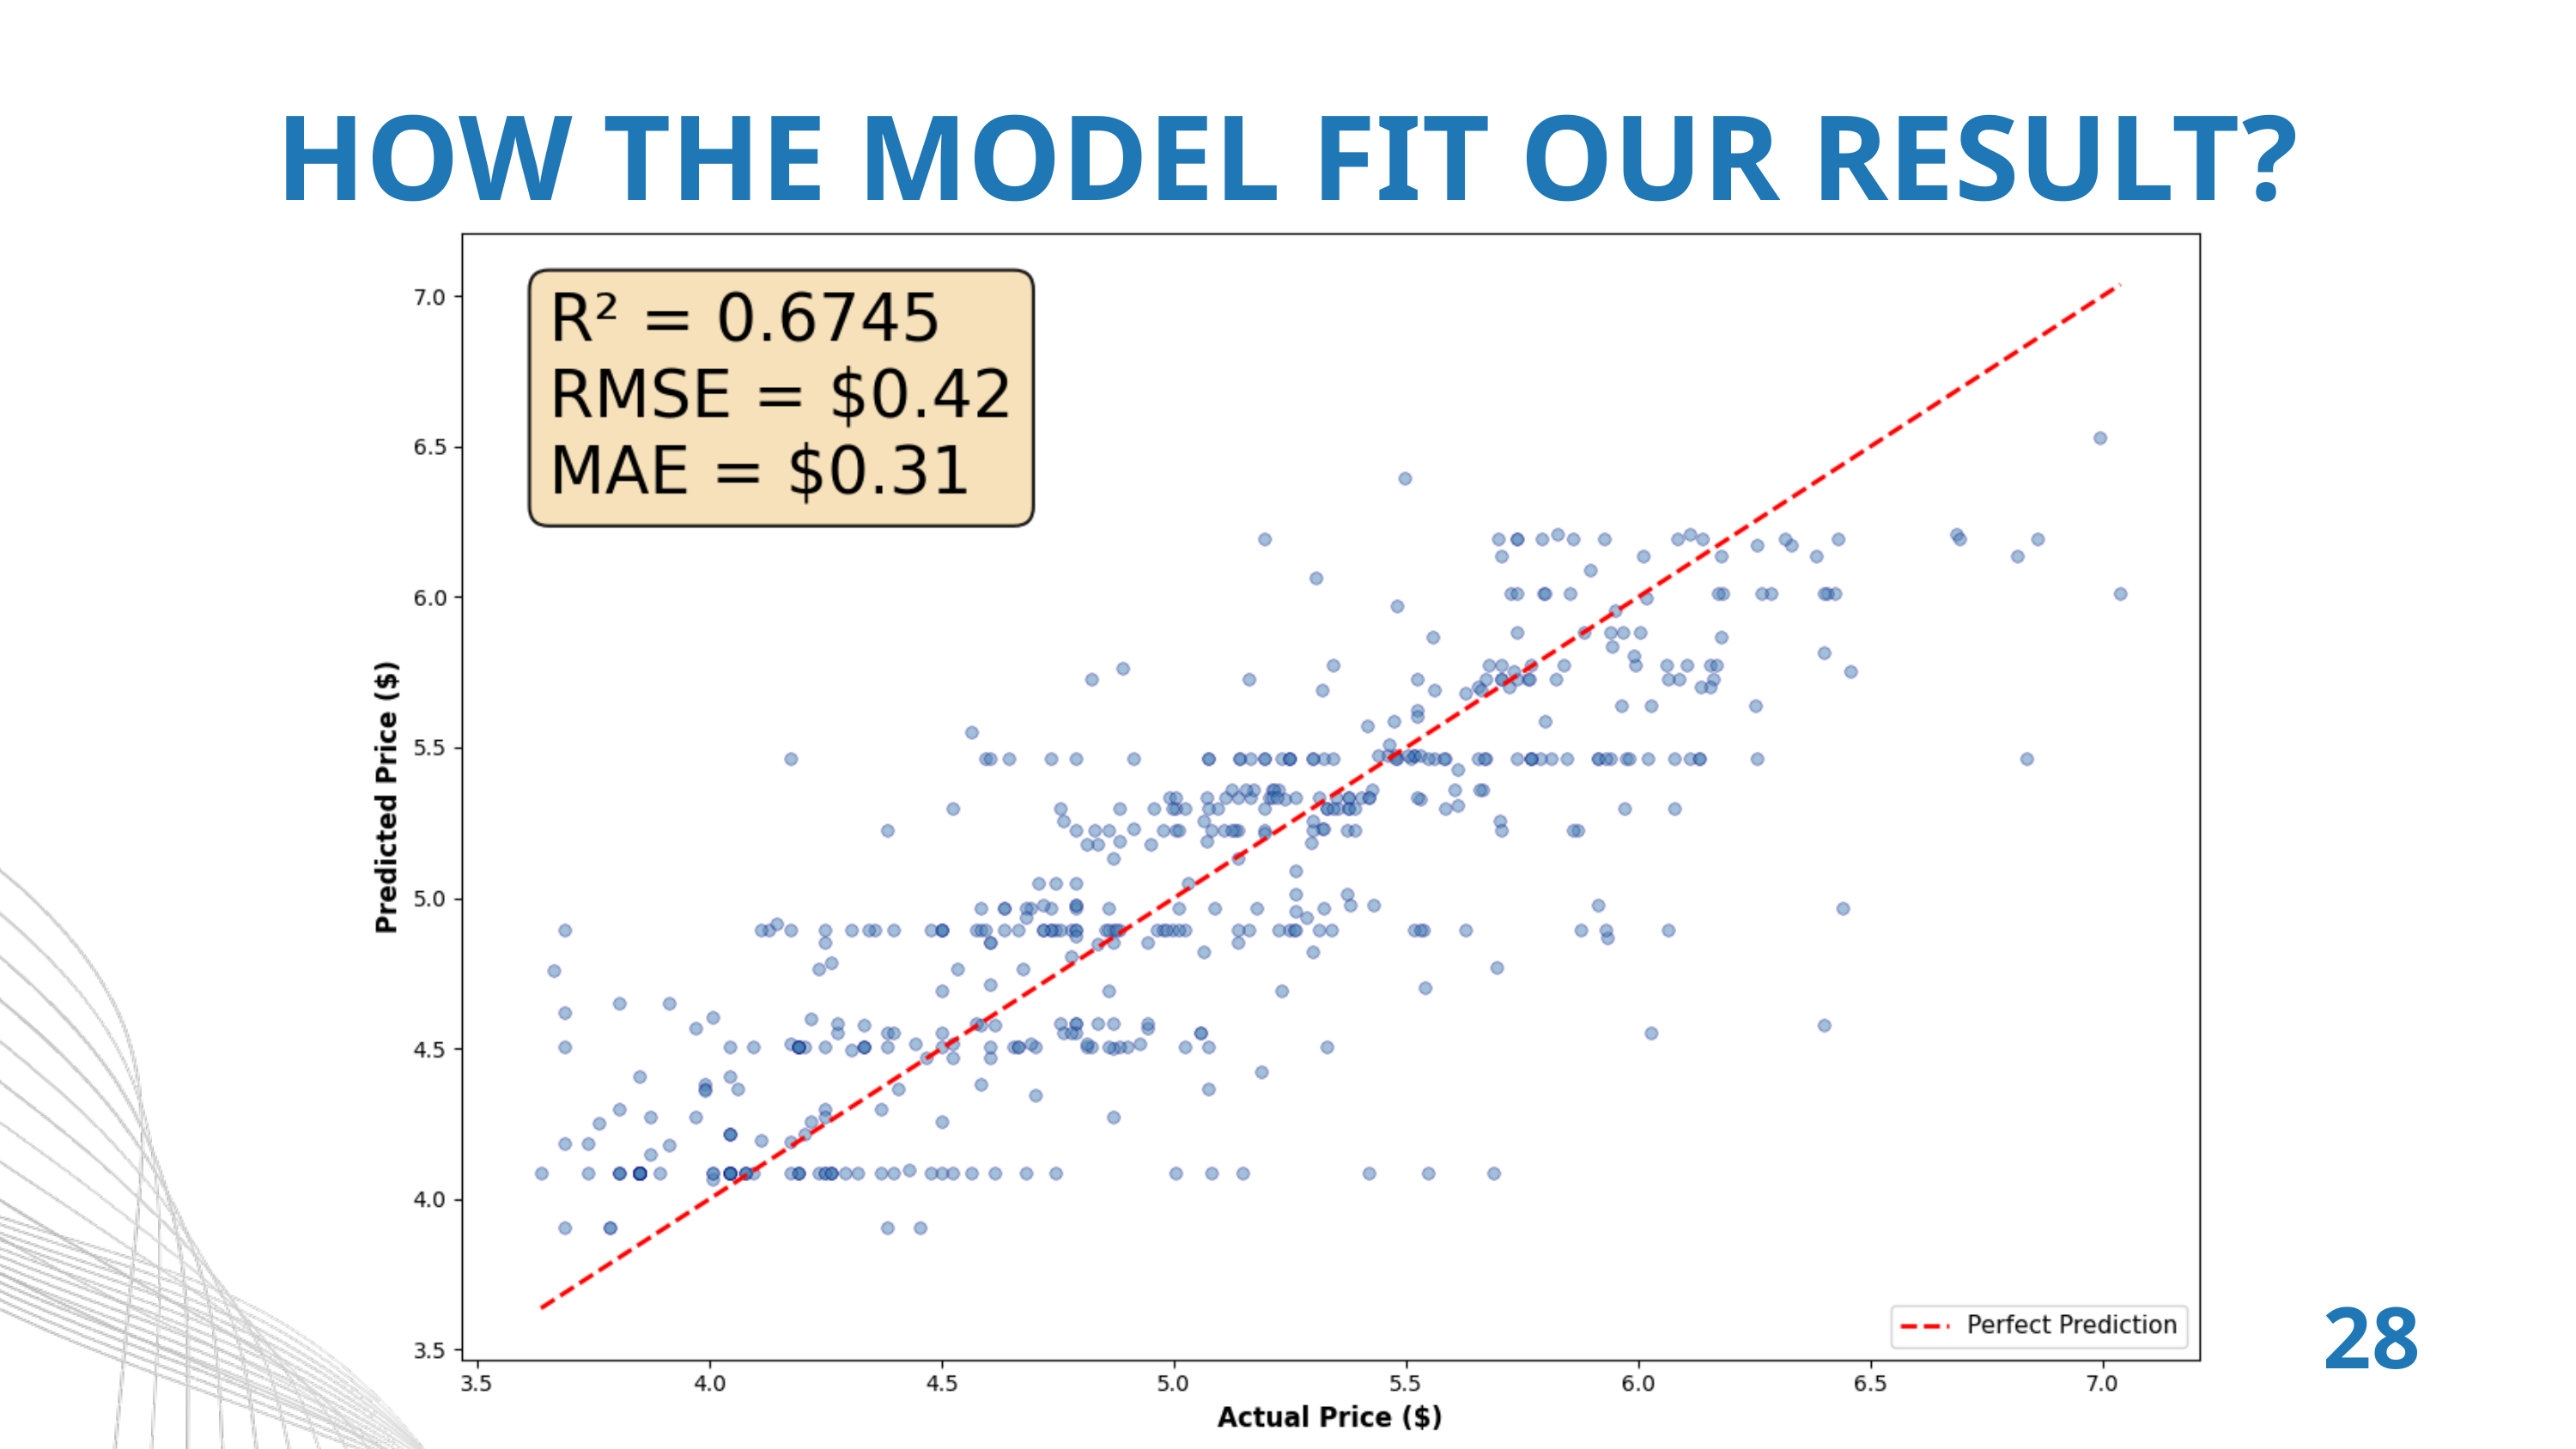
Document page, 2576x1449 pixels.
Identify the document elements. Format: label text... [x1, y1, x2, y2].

text_box [0, 778, 642, 1449]
text_box [361, 225, 2215, 1449]
text_box HOW THE MODEL FIT OUR RESULT? [37, 59, 2539, 225]
text_box 28 [2281, 1266, 2462, 1385]
